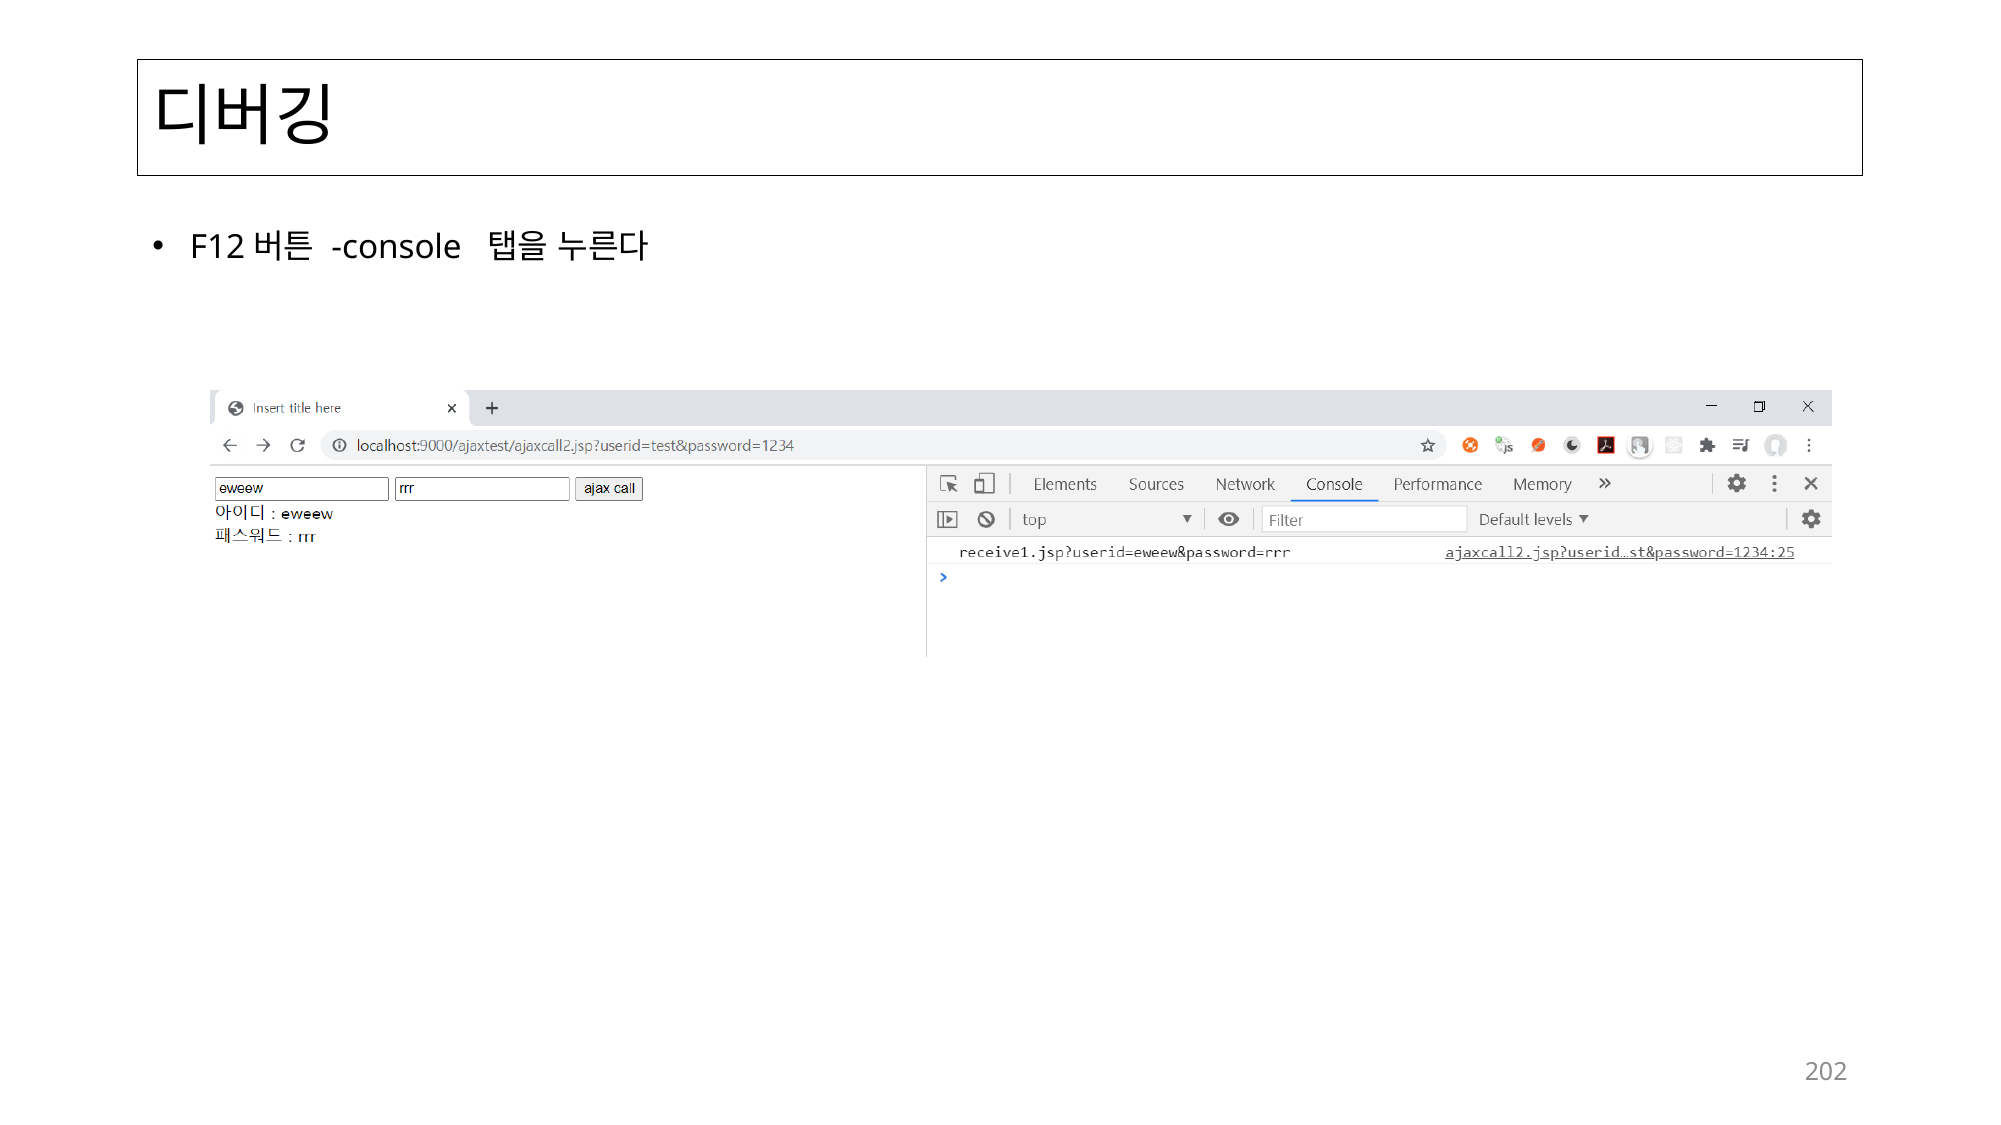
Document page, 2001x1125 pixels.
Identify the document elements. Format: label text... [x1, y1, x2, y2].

list F12버튼 -console 탭을 누른다 [137, 197, 1863, 1014]
slide_number 202 [1412, 1042, 1863, 1103]
title 디버깅 [137, 59, 1863, 176]
picture [209, 390, 1832, 657]
